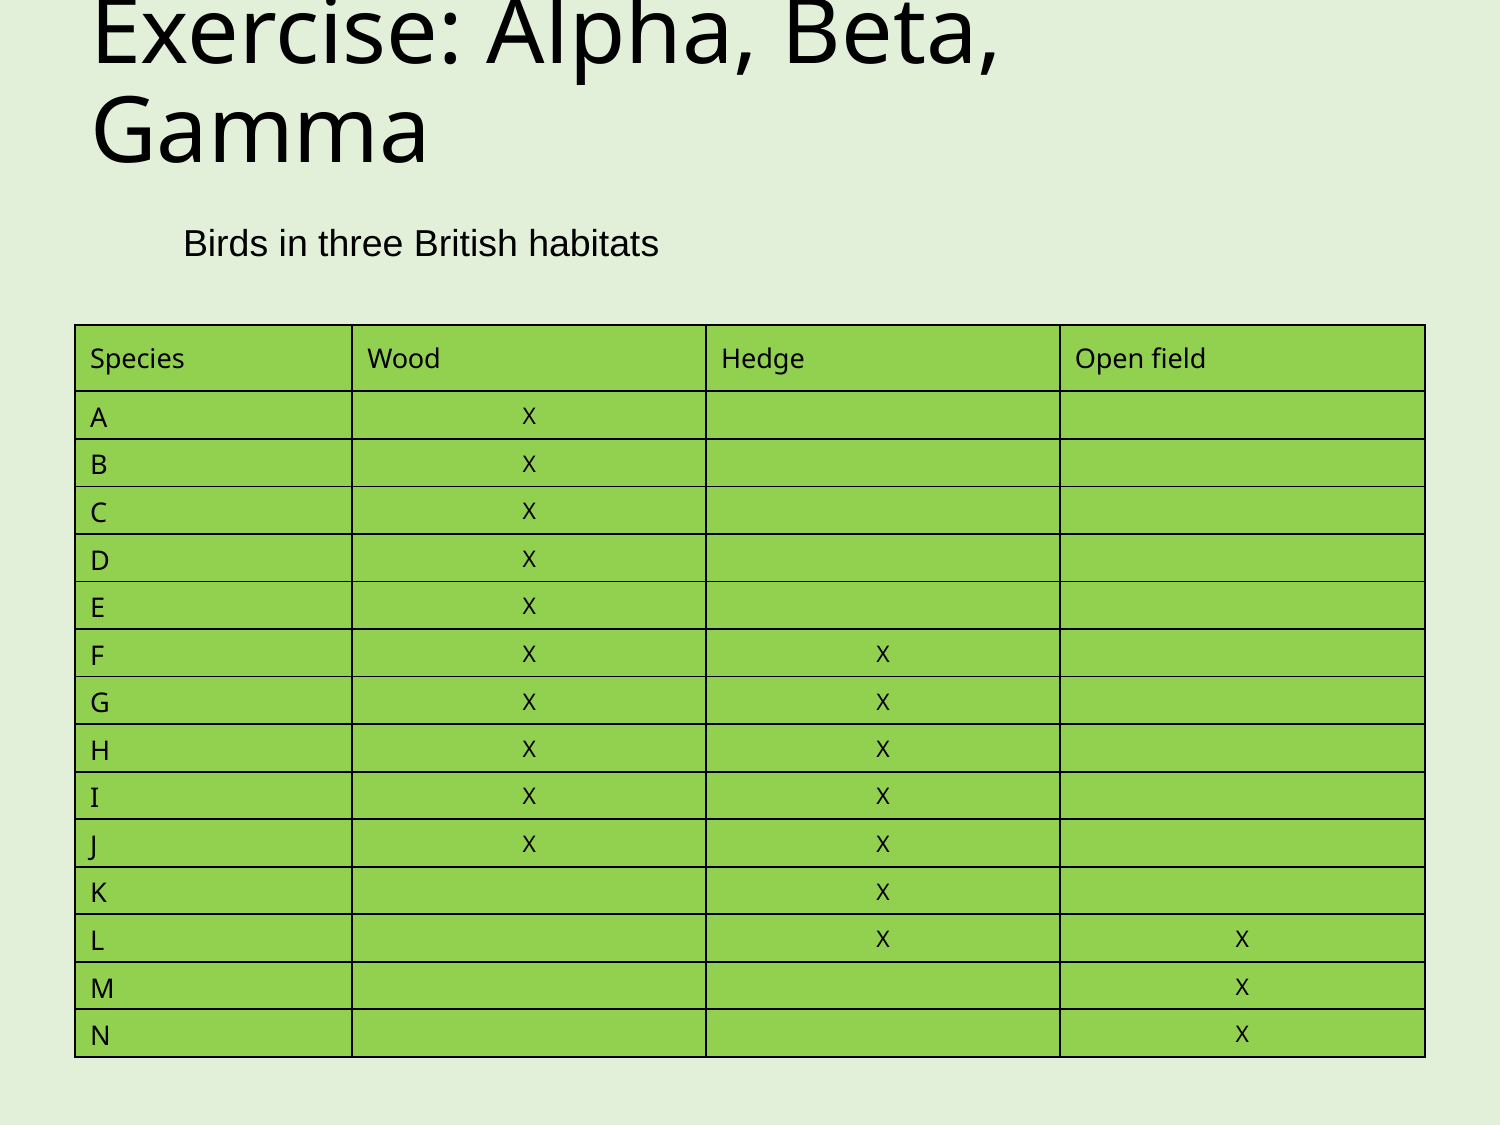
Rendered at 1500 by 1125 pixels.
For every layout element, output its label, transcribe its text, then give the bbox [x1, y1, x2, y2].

table_cell X [353, 820, 705, 866]
table_cell J [76, 820, 351, 866]
table_cell X [353, 630, 705, 676]
table_cell X [707, 820, 1059, 866]
table_cell X [707, 630, 1059, 676]
table_cell L [76, 915, 351, 961]
table_cell [1061, 535, 1424, 581]
table_cell X [353, 725, 705, 771]
table_cell M [76, 963, 351, 1008]
table_cell X [707, 915, 1059, 961]
table_cell [1061, 392, 1424, 438]
table_cell [1061, 677, 1424, 723]
table_cell [353, 868, 705, 913]
table_cell X [353, 535, 705, 581]
table_cell [1061, 820, 1424, 866]
table_cell [707, 582, 1059, 628]
table_header Species [76, 326, 351, 390]
table_cell [1061, 868, 1424, 913]
table_cell X [353, 487, 705, 533]
table_cell X [707, 725, 1059, 771]
table_cell [353, 1010, 705, 1056]
table_cell X [353, 392, 705, 438]
table_header Hedge [707, 326, 1059, 390]
table_cell F [76, 630, 351, 676]
table_cell [1061, 773, 1424, 818]
table_header Wood [353, 326, 705, 390]
text_box Birds in three British habitats [168, 211, 675, 272]
table_cell X [707, 773, 1059, 818]
table_cell I [76, 773, 351, 818]
table_header Open field [1061, 326, 1424, 390]
table_cell [707, 963, 1059, 1008]
table_cell [1061, 440, 1424, 486]
table_cell [353, 915, 705, 961]
table_cell K [76, 868, 351, 913]
table_cell [707, 440, 1059, 486]
table_cell N [76, 1010, 351, 1056]
table_cell E [76, 582, 351, 628]
table_cell [1061, 582, 1424, 628]
table_cell [707, 1010, 1059, 1056]
table_cell X [1061, 915, 1424, 961]
table_cell X [353, 677, 705, 723]
table_cell [707, 487, 1059, 533]
table_cell X [707, 868, 1059, 913]
table_cell D [76, 535, 351, 581]
table_cell X [353, 773, 705, 818]
table_cell X [353, 582, 705, 628]
table_cell X [1061, 1010, 1424, 1056]
table_cell [1061, 487, 1424, 533]
table_cell C [76, 487, 351, 533]
table_cell [1061, 725, 1424, 771]
table_cell X [707, 677, 1059, 723]
table_cell X [1061, 963, 1424, 1008]
table_cell A [76, 392, 351, 438]
table_cell X [353, 440, 705, 486]
title Exercise: Alpha, Beta, Gamma [75, 20, 1313, 146]
table_cell B [76, 440, 351, 486]
table_cell H [76, 725, 351, 771]
table_cell [707, 535, 1059, 581]
table_cell [707, 392, 1059, 438]
table_cell [1061, 630, 1424, 676]
table_cell G [76, 677, 351, 723]
table_cell [353, 963, 705, 1008]
